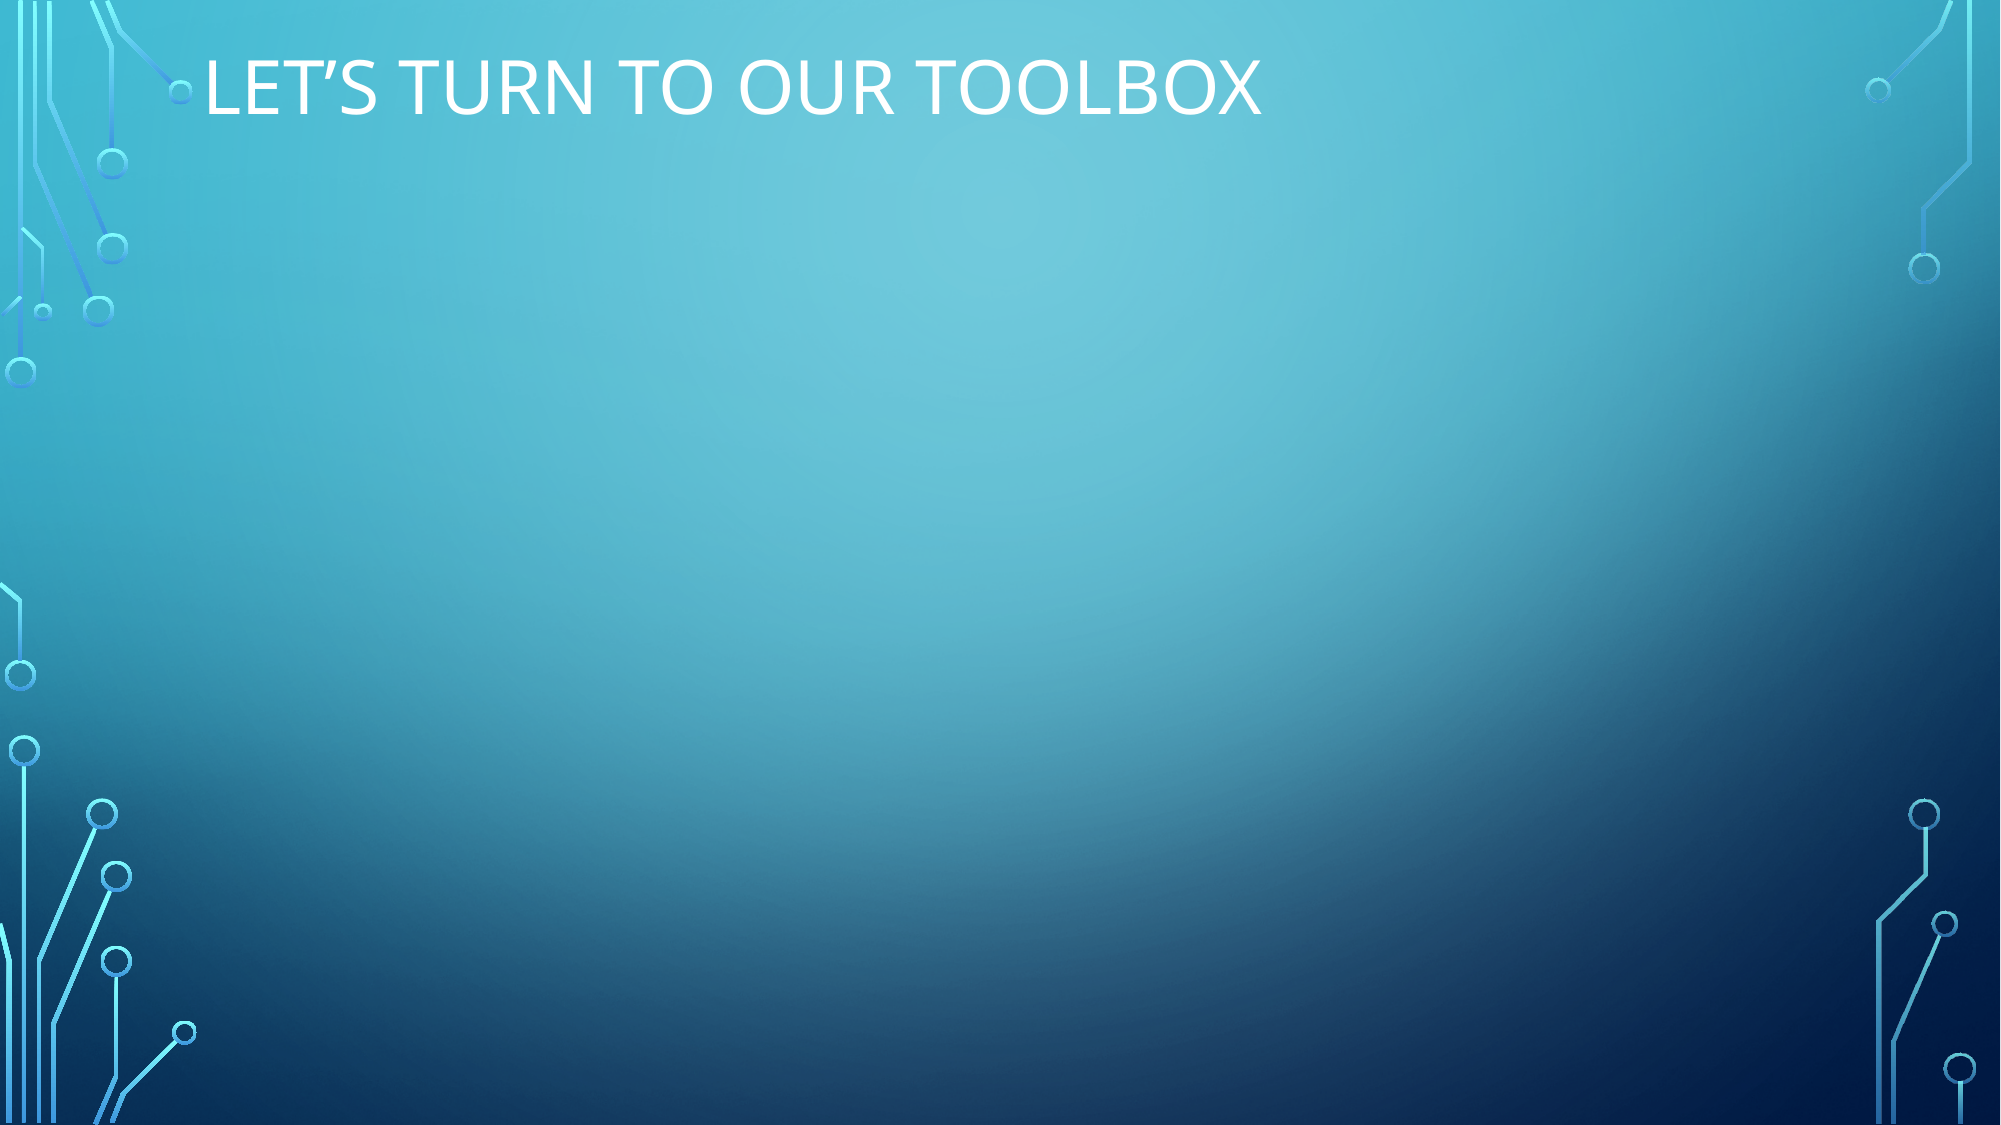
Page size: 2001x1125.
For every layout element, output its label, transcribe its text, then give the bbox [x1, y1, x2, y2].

title Let’s turn to our toolbox [187, 24, 1813, 158]
